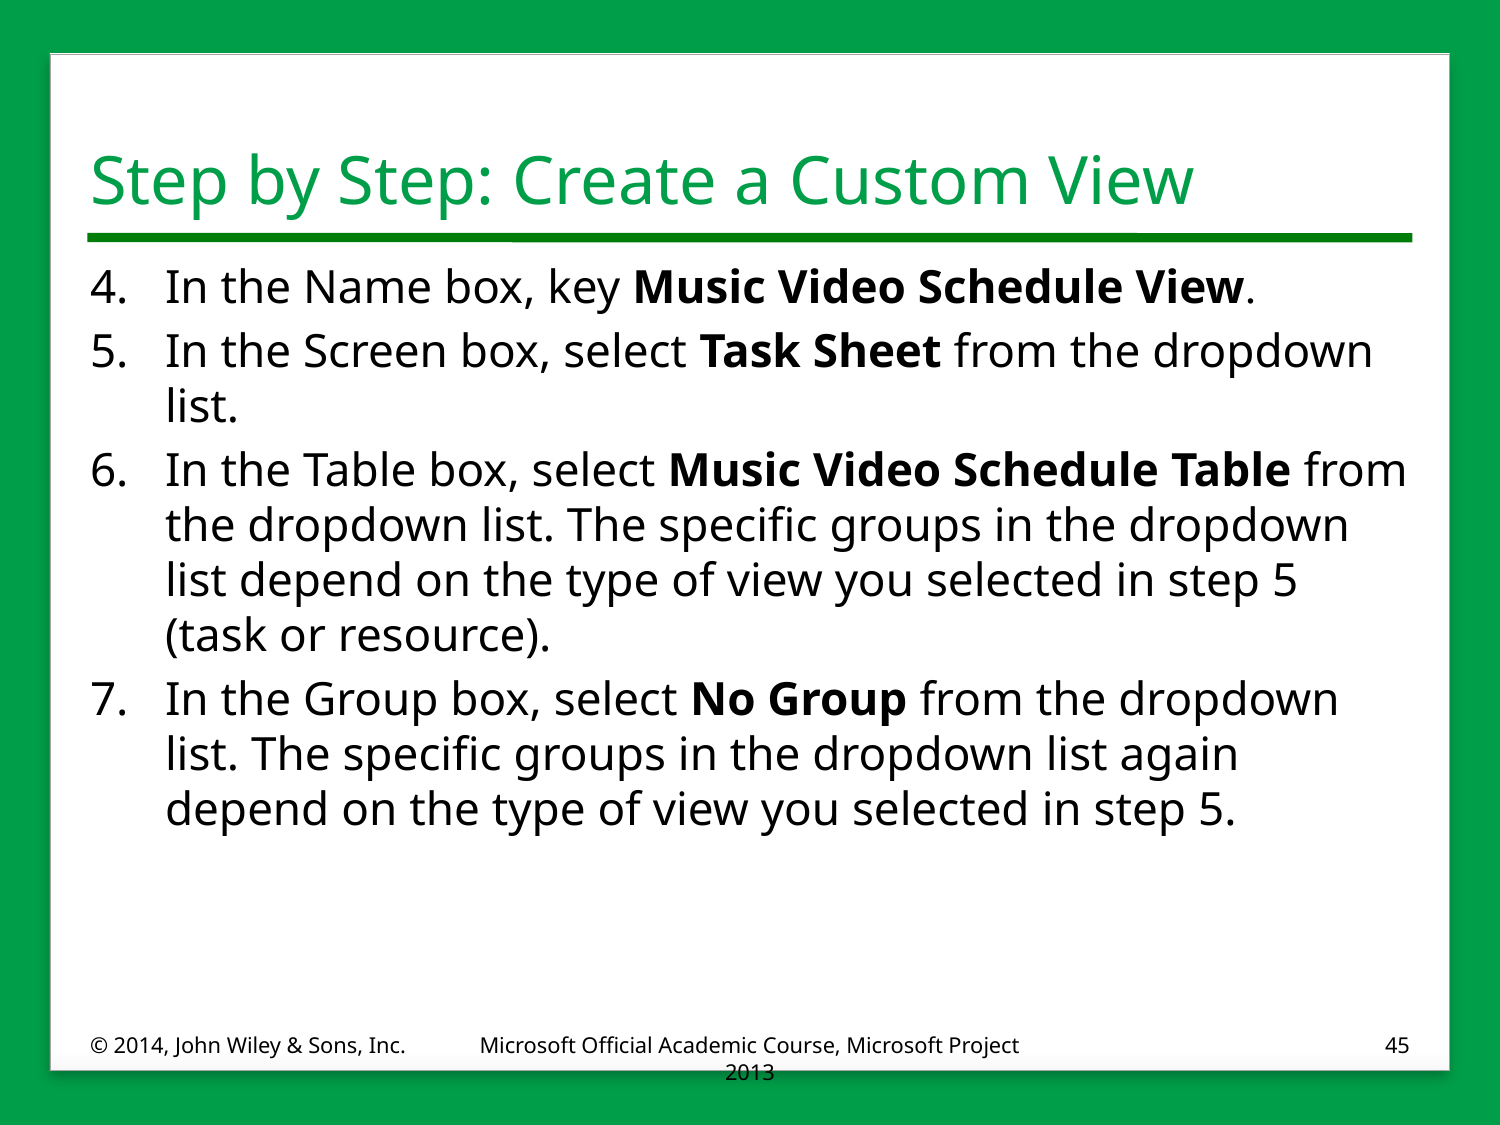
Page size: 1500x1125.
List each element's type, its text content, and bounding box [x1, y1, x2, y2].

title Step by Step: Create a Custom View [74, 74, 1426, 226]
list 4. In the Name box, key Music Video Schedule View. 5. In the Screen box, select Task Sheet from the dropdown list. 6. In the Table box, select Music Video Schedule Table from the dropdown list. The specific groups in the dropdown list depend on the type of view you selected in step 5 (task or resource). 7. In the Group box, select No Group from the dropdown list. The specific groups in the dropdown list again depend on the type of view you selected in step 5. [75, 249, 1425, 1063]
slide_number © 2014, John Wiley & Sons, Inc. [74, 1024, 426, 1103]
slide_number 45 [1074, 1024, 1426, 1103]
footer Microsoft Official Academic Course, Microsoft Project 2013 [449, 1024, 1051, 1103]
